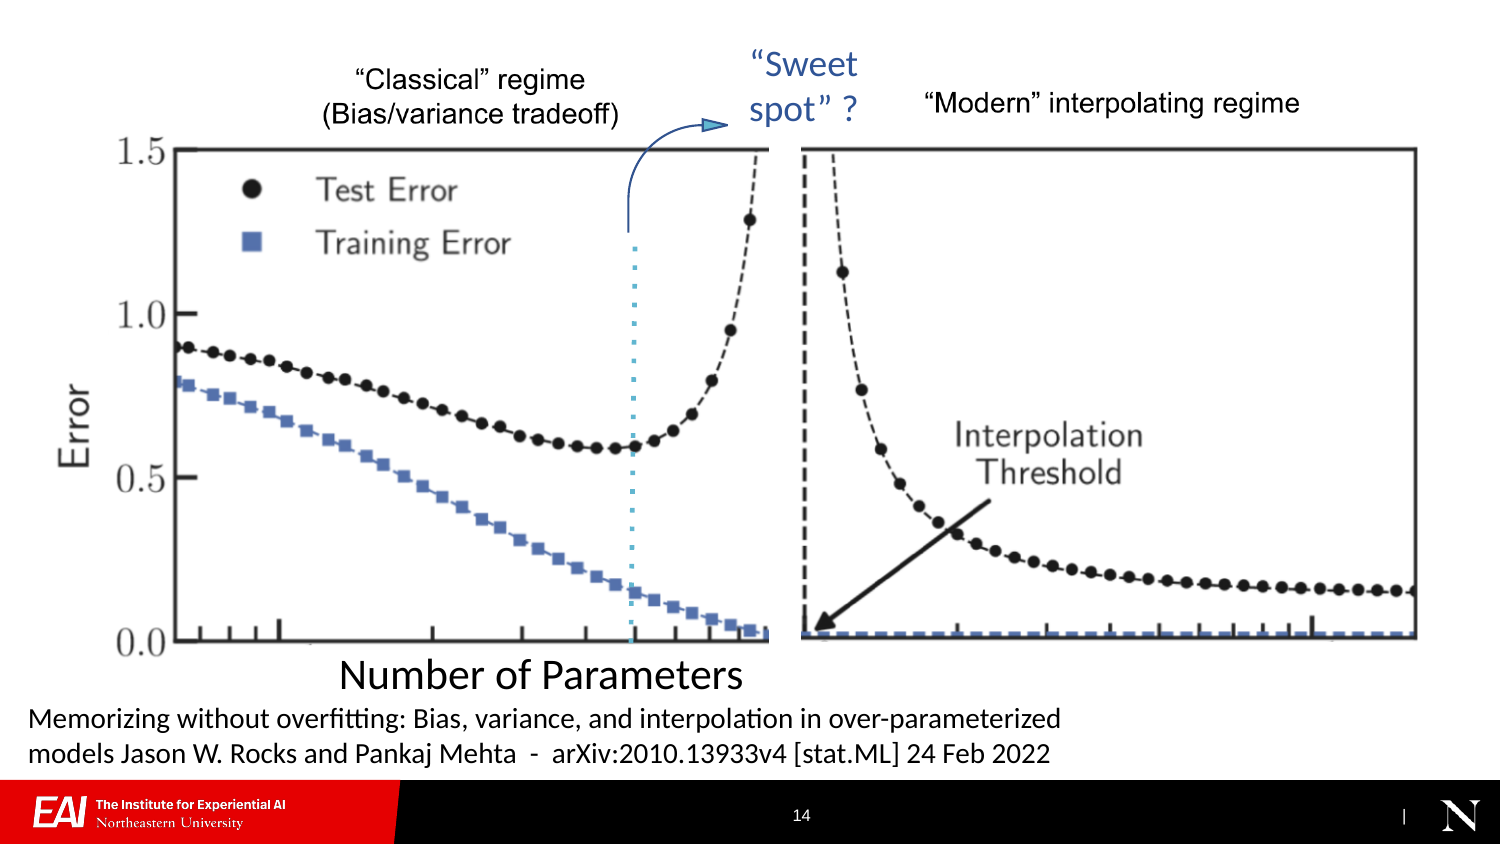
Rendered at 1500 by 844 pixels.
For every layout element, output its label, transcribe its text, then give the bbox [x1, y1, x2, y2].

picture [14, 785, 298, 841]
text_box Memorizing without overfitting: Bias, variance, and interpolation in over-parameterized models Jason W. Rocks and Pankaj Mehta - arXiv:2010.13933v4 [stat.ML] 24 Feb 2022 [16, 693, 1159, 775]
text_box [630, 246, 636, 648]
picture [1439, 794, 1481, 832]
text_box Number of Parameters [327, 673, 759, 704]
picture [801, 59, 1439, 653]
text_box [628, 33, 871, 233]
slide_number ‹#› [733, 792, 823, 838]
picture [37, 59, 769, 665]
